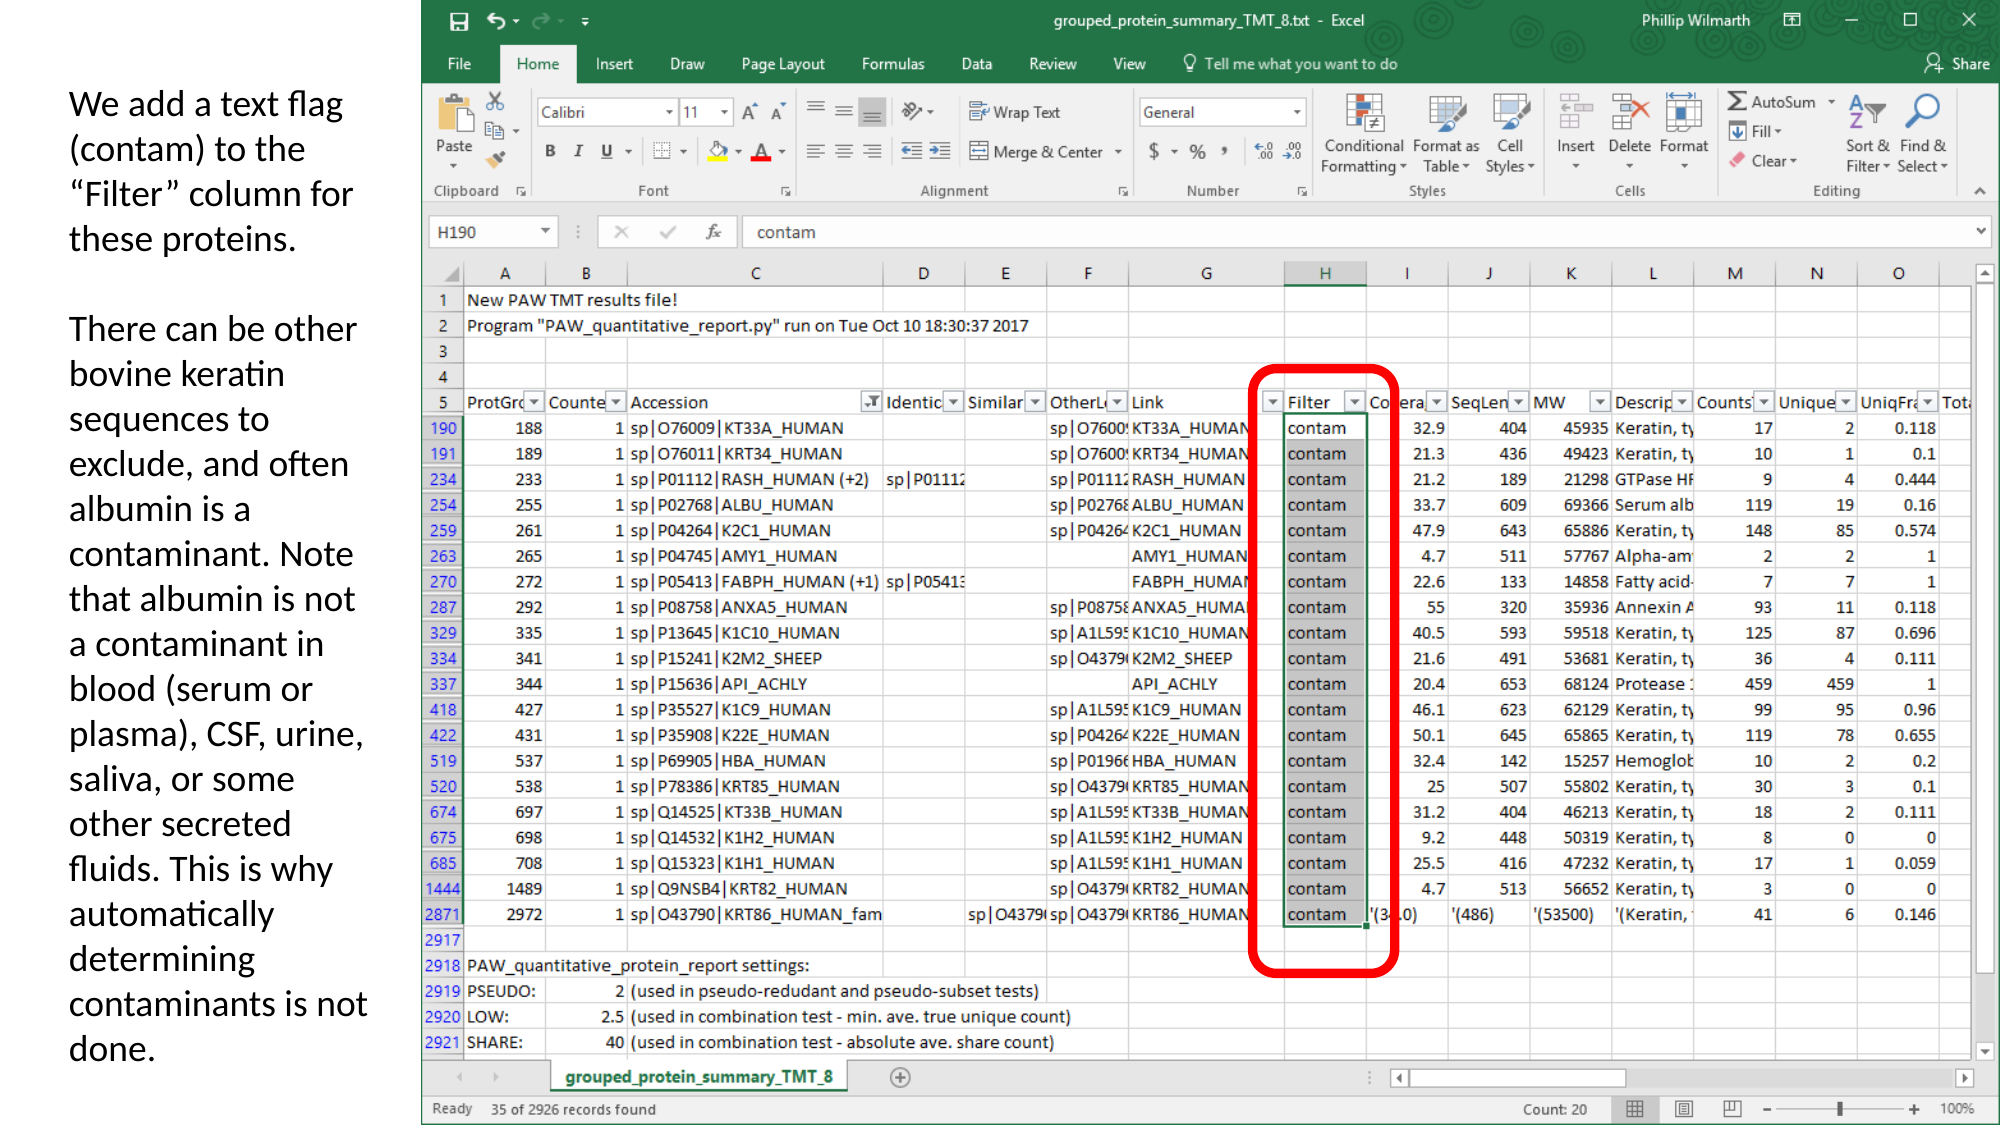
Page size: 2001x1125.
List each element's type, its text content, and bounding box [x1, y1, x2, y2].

picture [421, 0, 2000, 1125]
text_box We add a text flag (contam) to the “Filter” column for these proteins. There can be other bovine keratin sequences to exclude, and often albumin is a contaminant. Note that albumin is not a contaminant in blood (serum or plasma), CSF, urine, saliva, or some other secreted fluids. This is why automatically determining contaminants is not done. [54, 71, 390, 1077]
